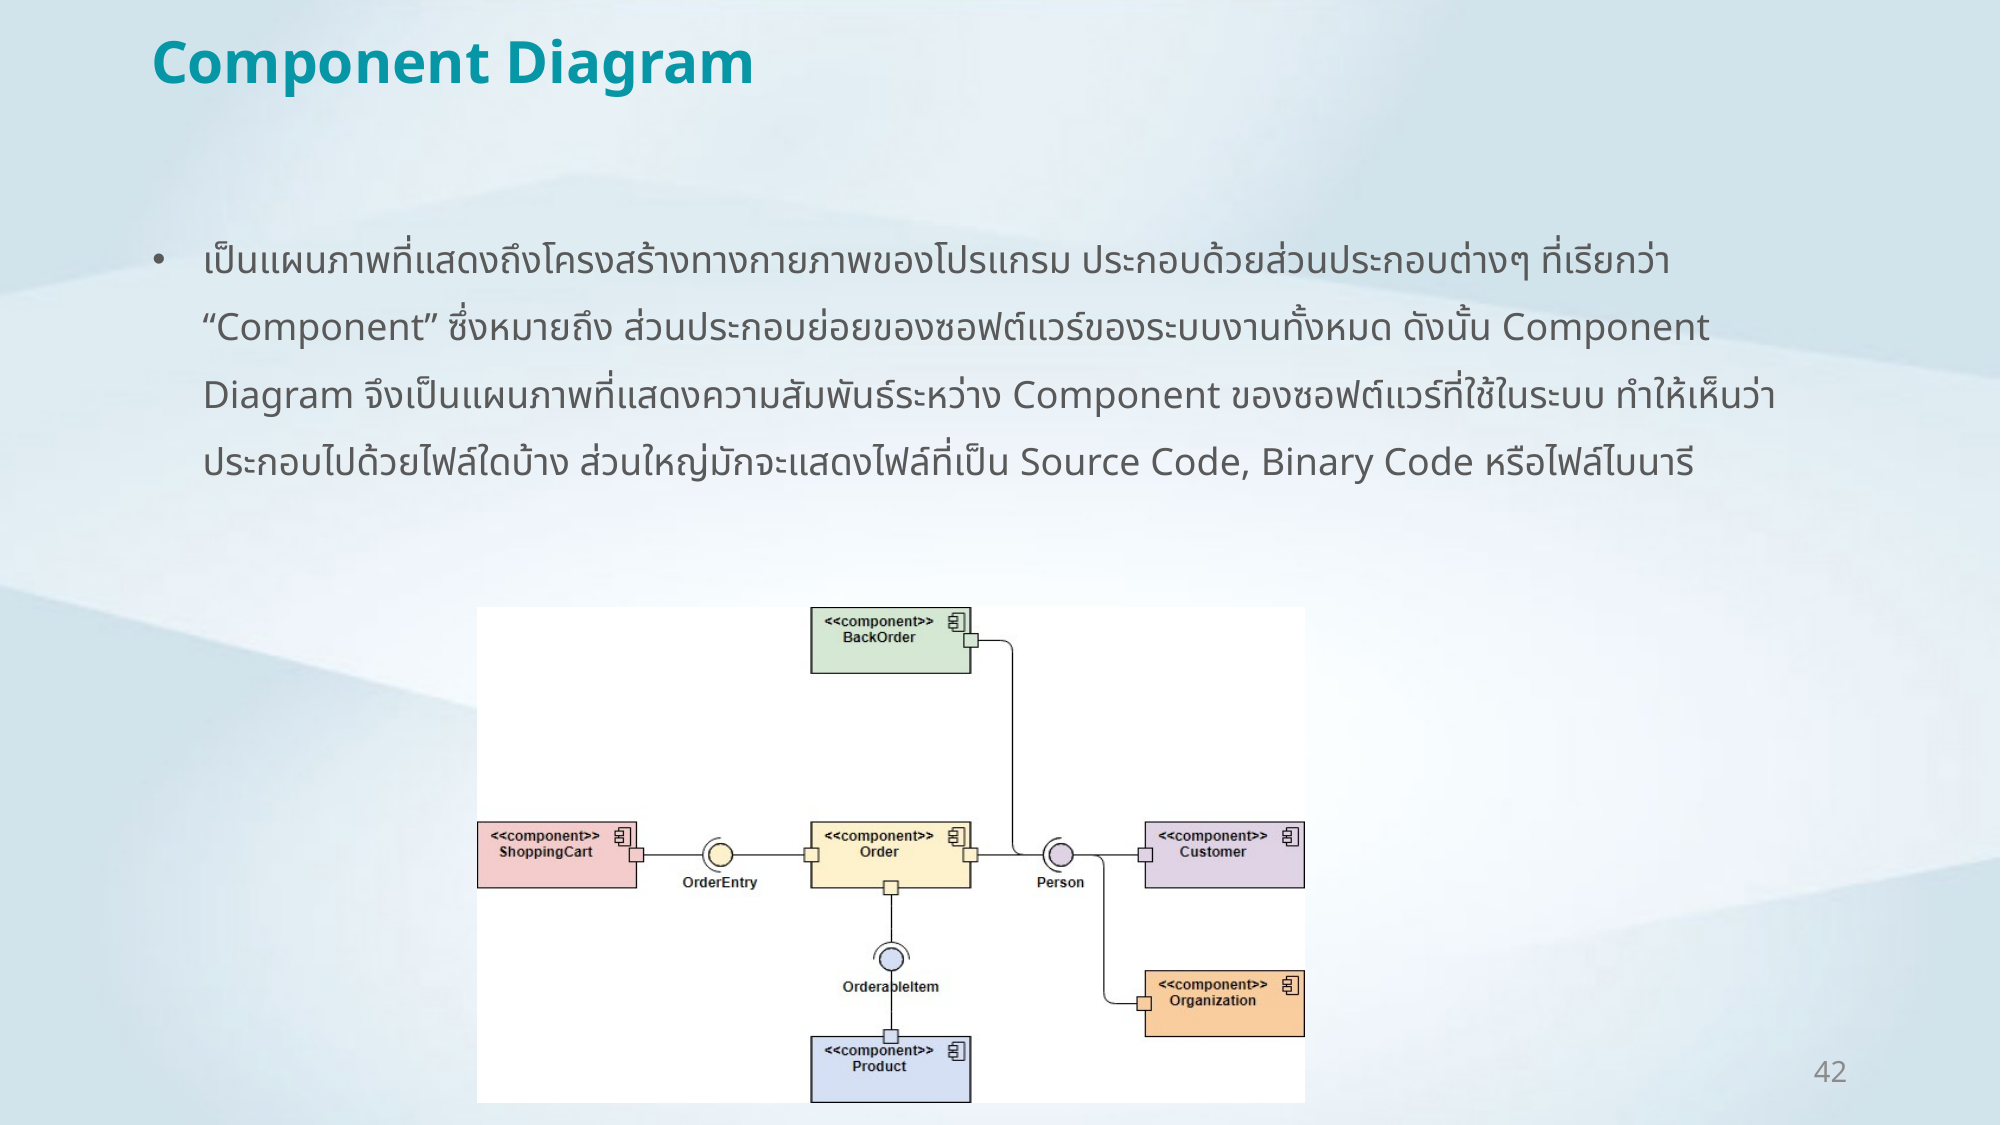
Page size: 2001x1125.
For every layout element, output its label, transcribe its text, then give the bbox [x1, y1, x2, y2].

picture [0, 0, 2000, 1125]
title Component Diagram [136, 11, 1646, 118]
list เป็นแผนภาพที่แสดงถึงโครงสร้างทางกายภาพของโปรแกรม ประกอบด้วยส่วนประกอบต่างๆ ที่เรียกว่า “Component” ซึ่งหมายถึง ส่วนประกอบย่อยของซอฟต์แวร์ของระบบงานทั้งหมด ดังนั้น Component Diagram จึงเป็นแผนภาพที่แสดงความสัมพันธ์ระหว่าง Component ของซอฟต์แวร์ที่ใช้ในระบบ ทำให้เห็นว่าประกอบไปด้วยไฟล์ใดบ้าง ส่วนใหญ่มักจะแสดงไฟล์ที่เป็น Source Code, Binary Code หรือไฟล์ไบนารี [137, 205, 1863, 1103]
